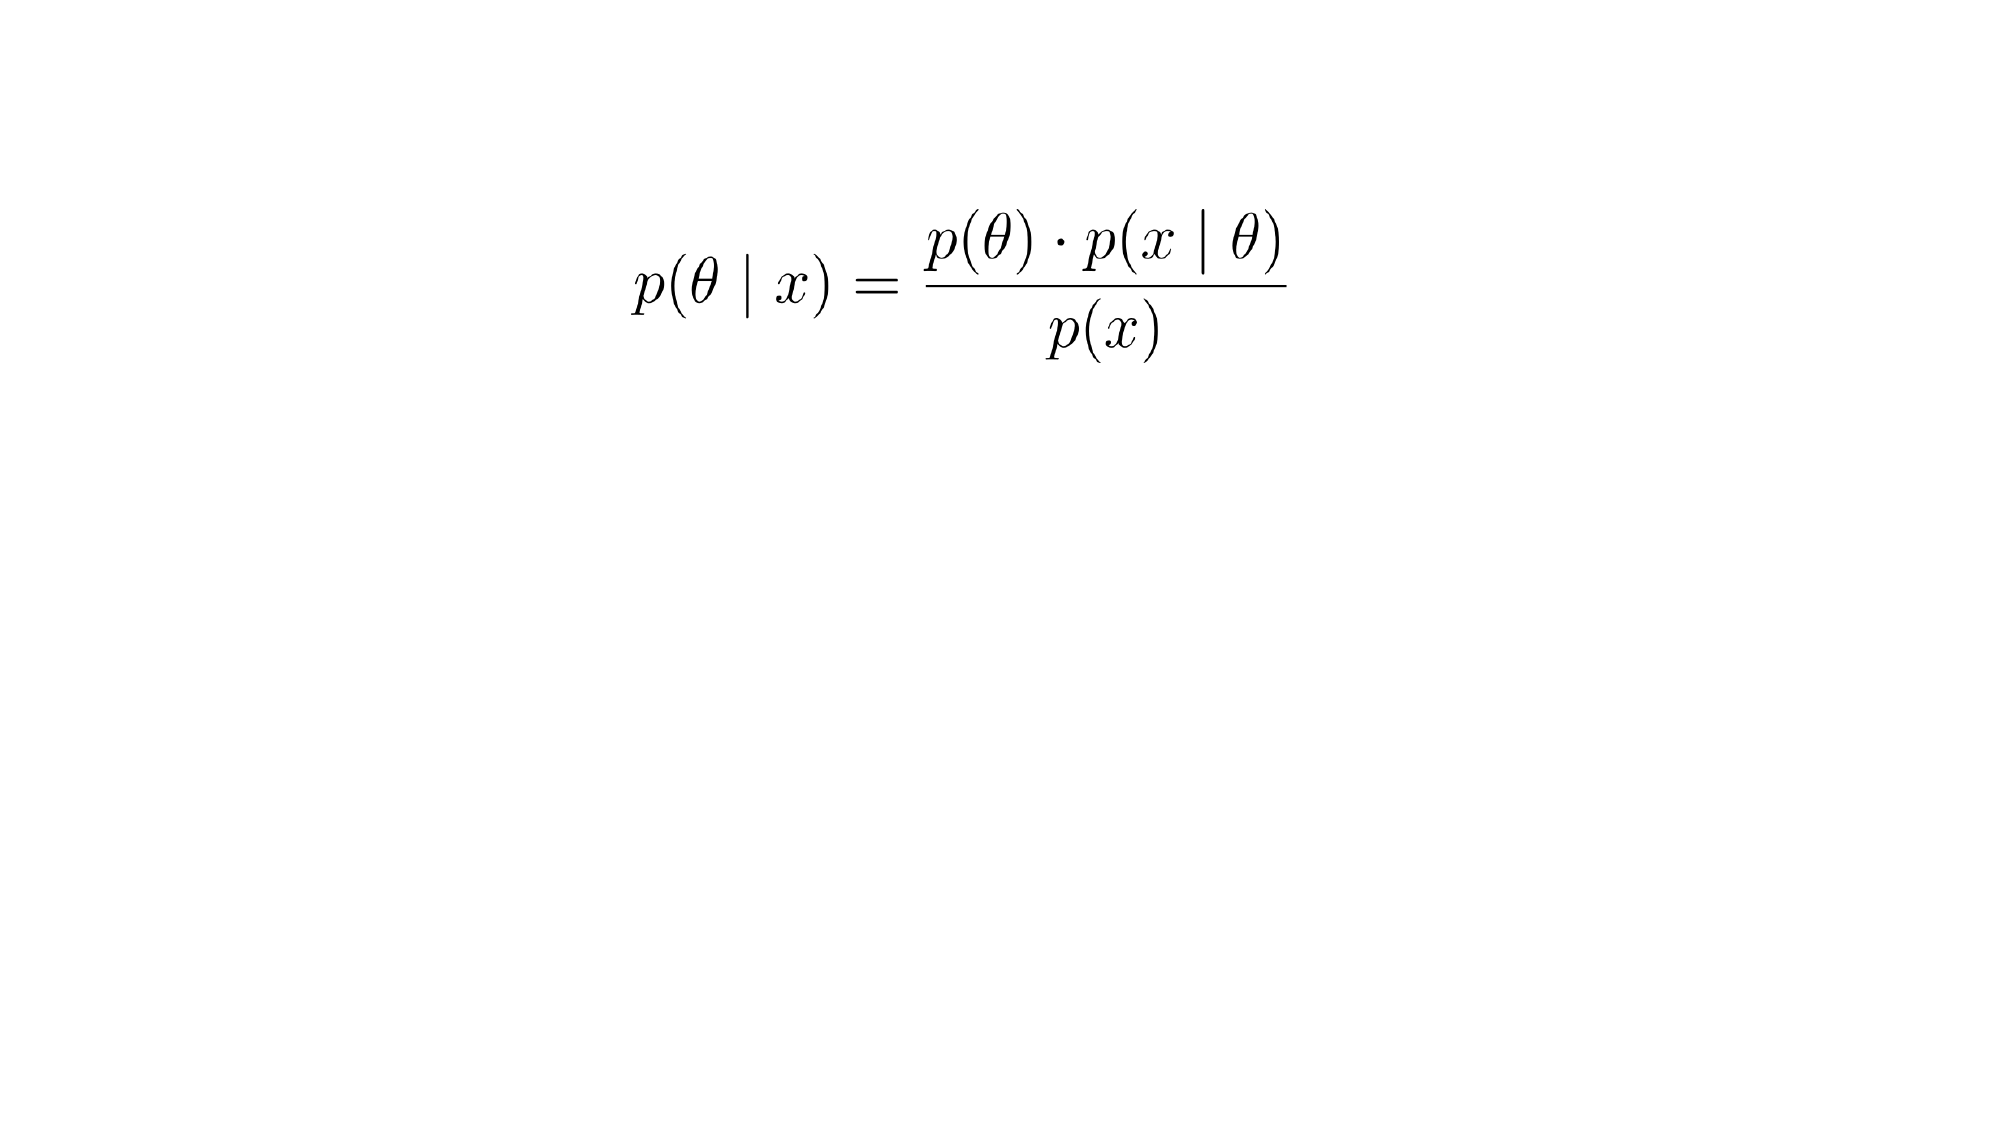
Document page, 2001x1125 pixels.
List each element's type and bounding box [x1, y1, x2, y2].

picture [630, 209, 1287, 363]
